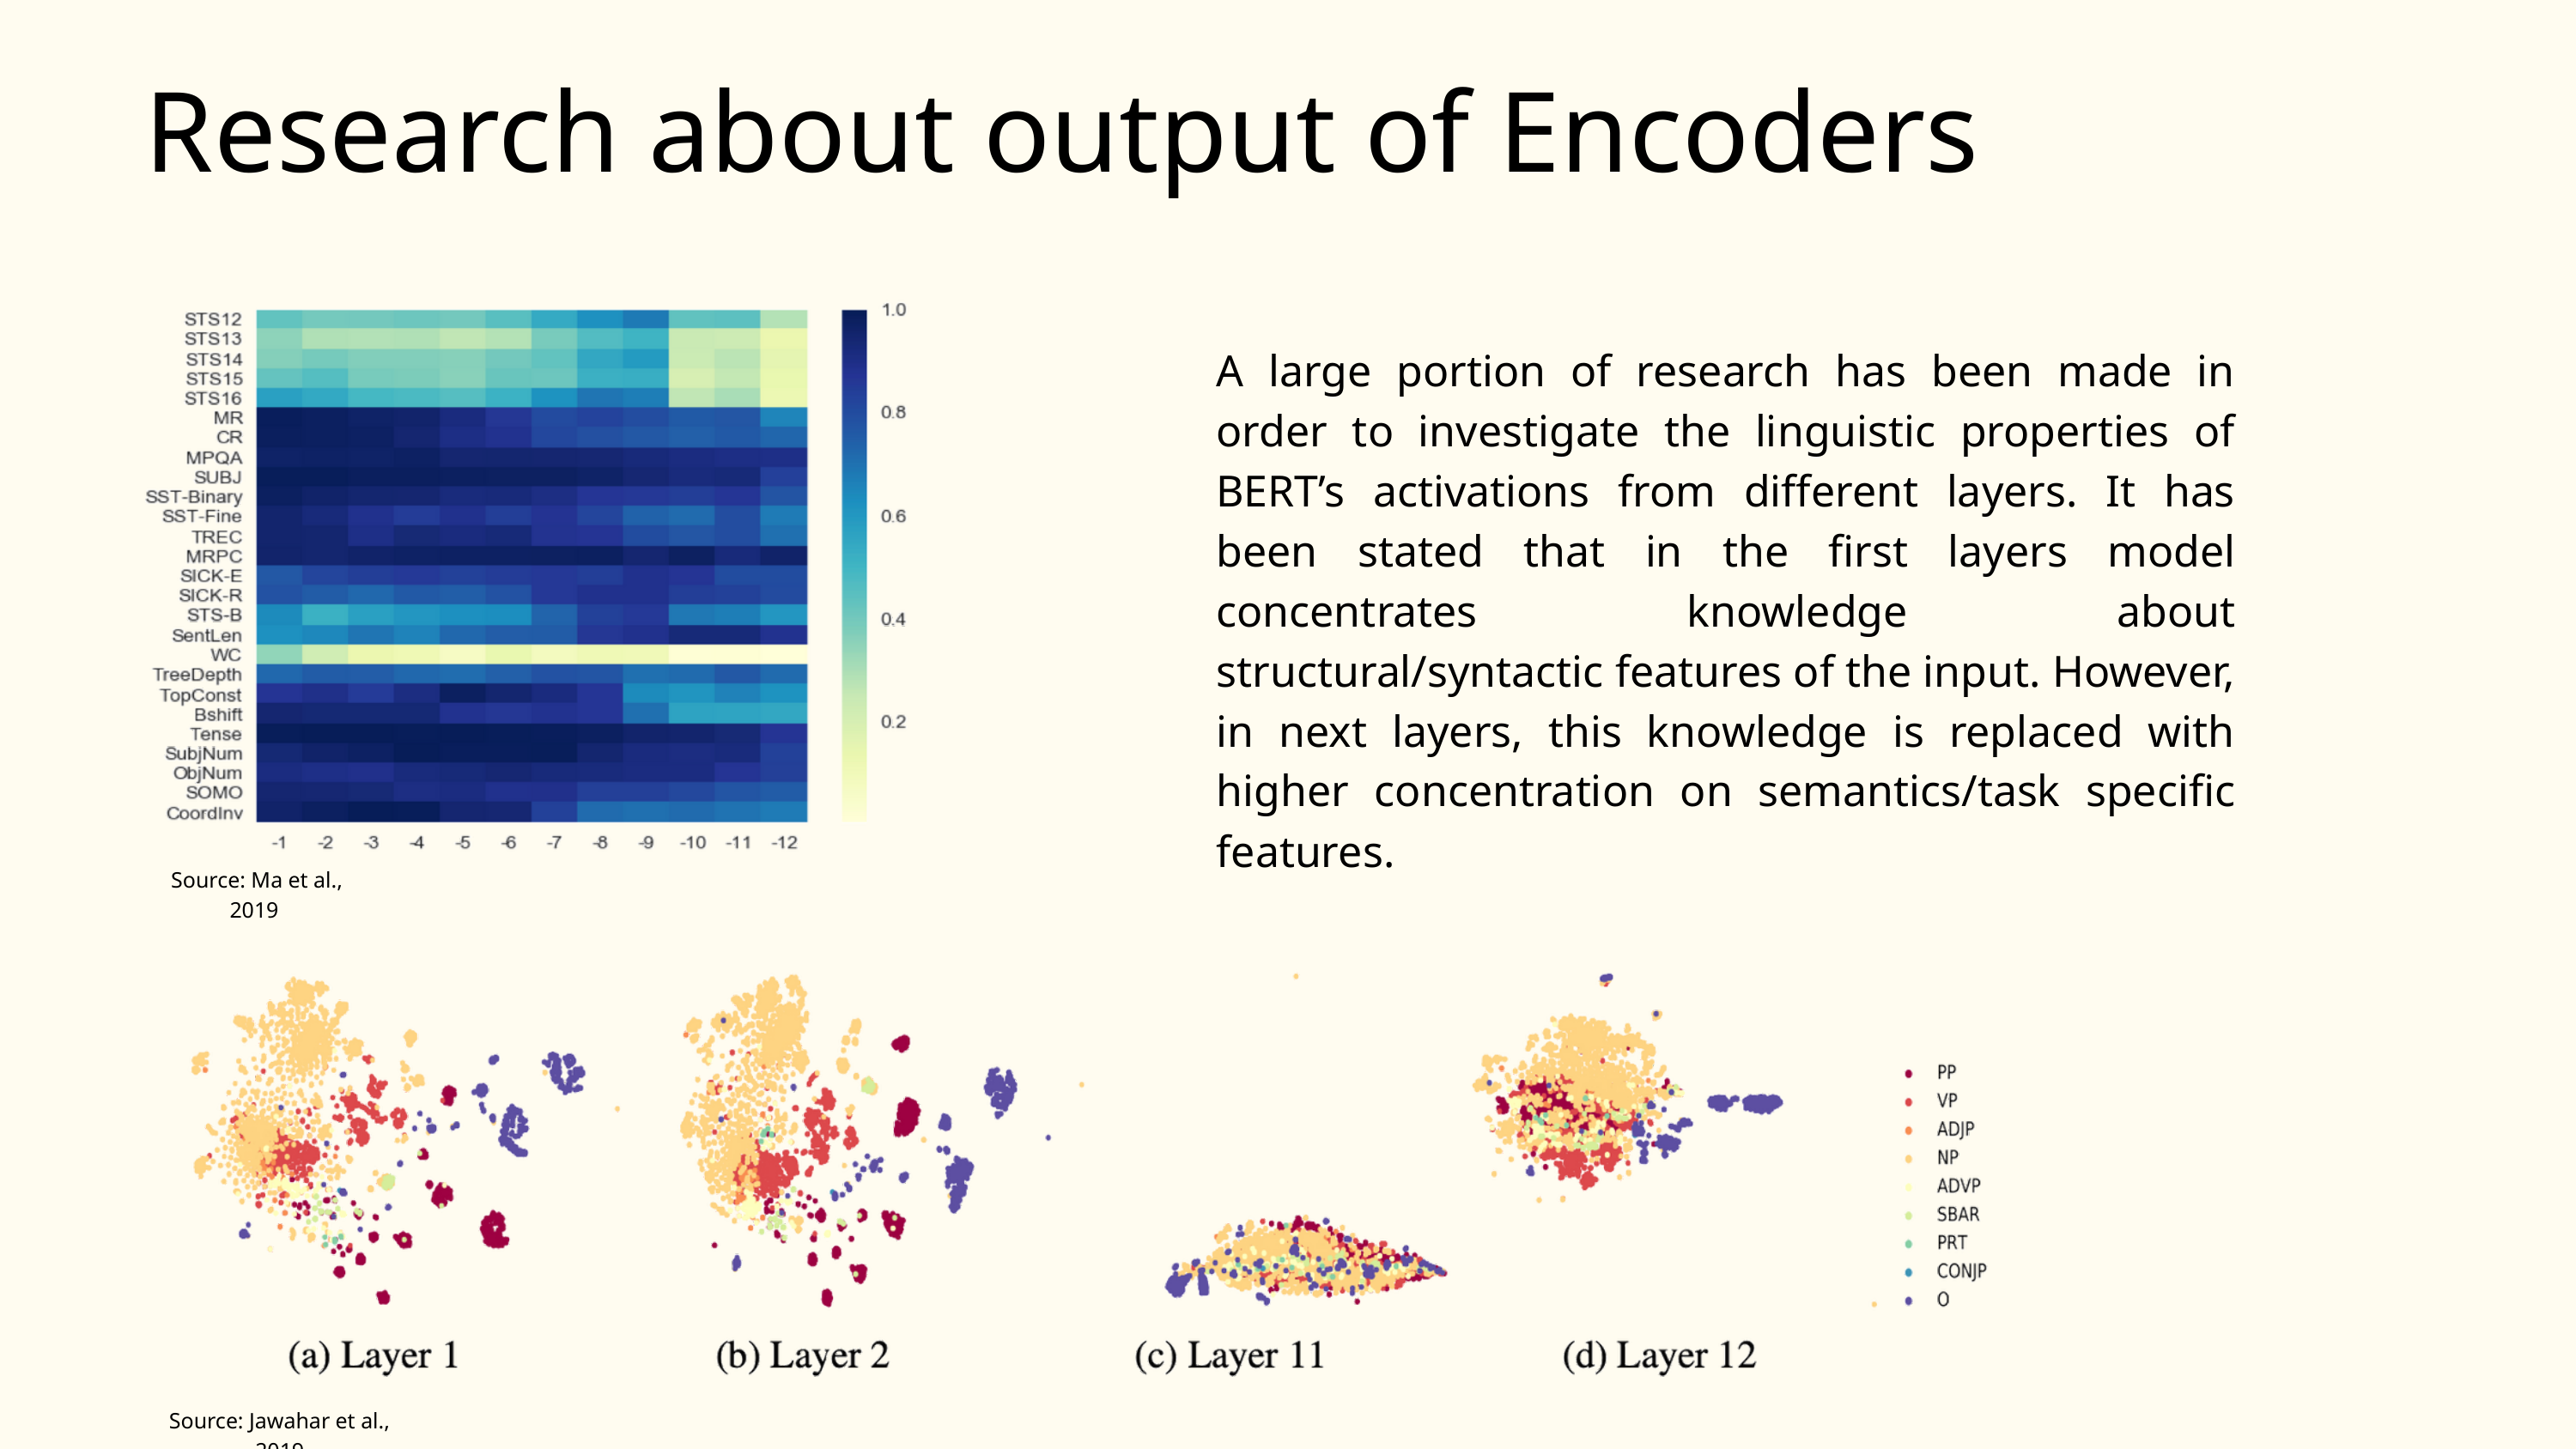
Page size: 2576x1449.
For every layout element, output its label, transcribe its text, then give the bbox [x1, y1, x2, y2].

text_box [144, 288, 934, 889]
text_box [144, 899, 2122, 1430]
text_box A large portion of research has been made in order to investigate the linguistic properties of BERT’s activations from different layers. It has been stated that in the first layers model concentrates knowledge about structural/syntactic features of the input. However, in next layers, this knowledge is replaced with higher concentration on semantics/task specific features. [1216, 335, 2236, 876]
text_box Research about output of Encoders [144, 39, 2521, 195]
